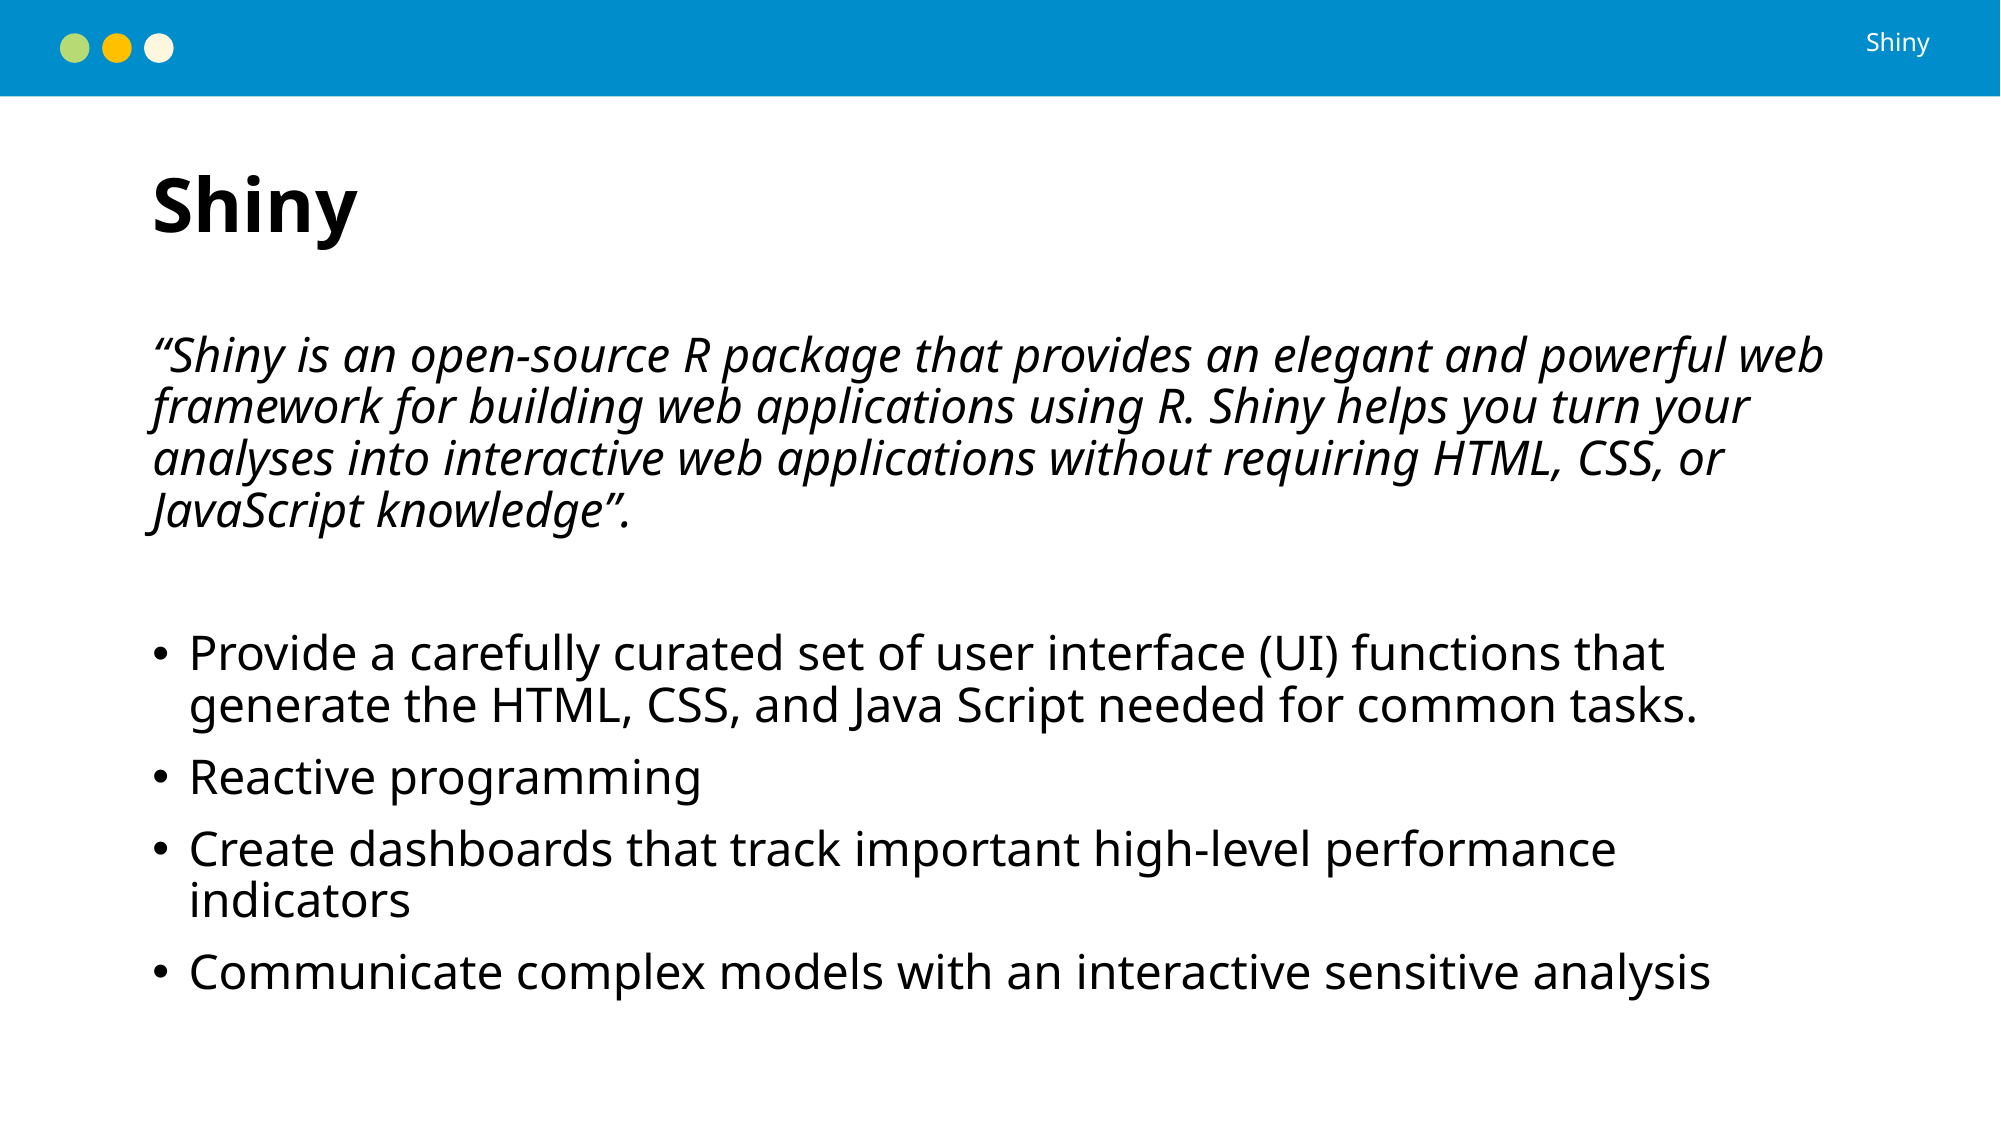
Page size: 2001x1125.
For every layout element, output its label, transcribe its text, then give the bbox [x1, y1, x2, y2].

title Shiny [137, 138, 1863, 278]
list Shiny [1068, 22, 1946, 69]
list “Shiny is an open-source R package that provides an elegant and powerful web framework for building web applications using R. Shiny helps you turn your analyses into interactive web applications without requiring HTML, CSS, or JavaScript knowledge”. Provide a carefully curated set of user interface (UI) functions that generate the HTML, CSS, and Java Script needed for common tasks. Reactive programming Create dashboards that track important high-level performance indicators Communicate complex models with an interactive sensitive analysis [137, 323, 1863, 1014]
